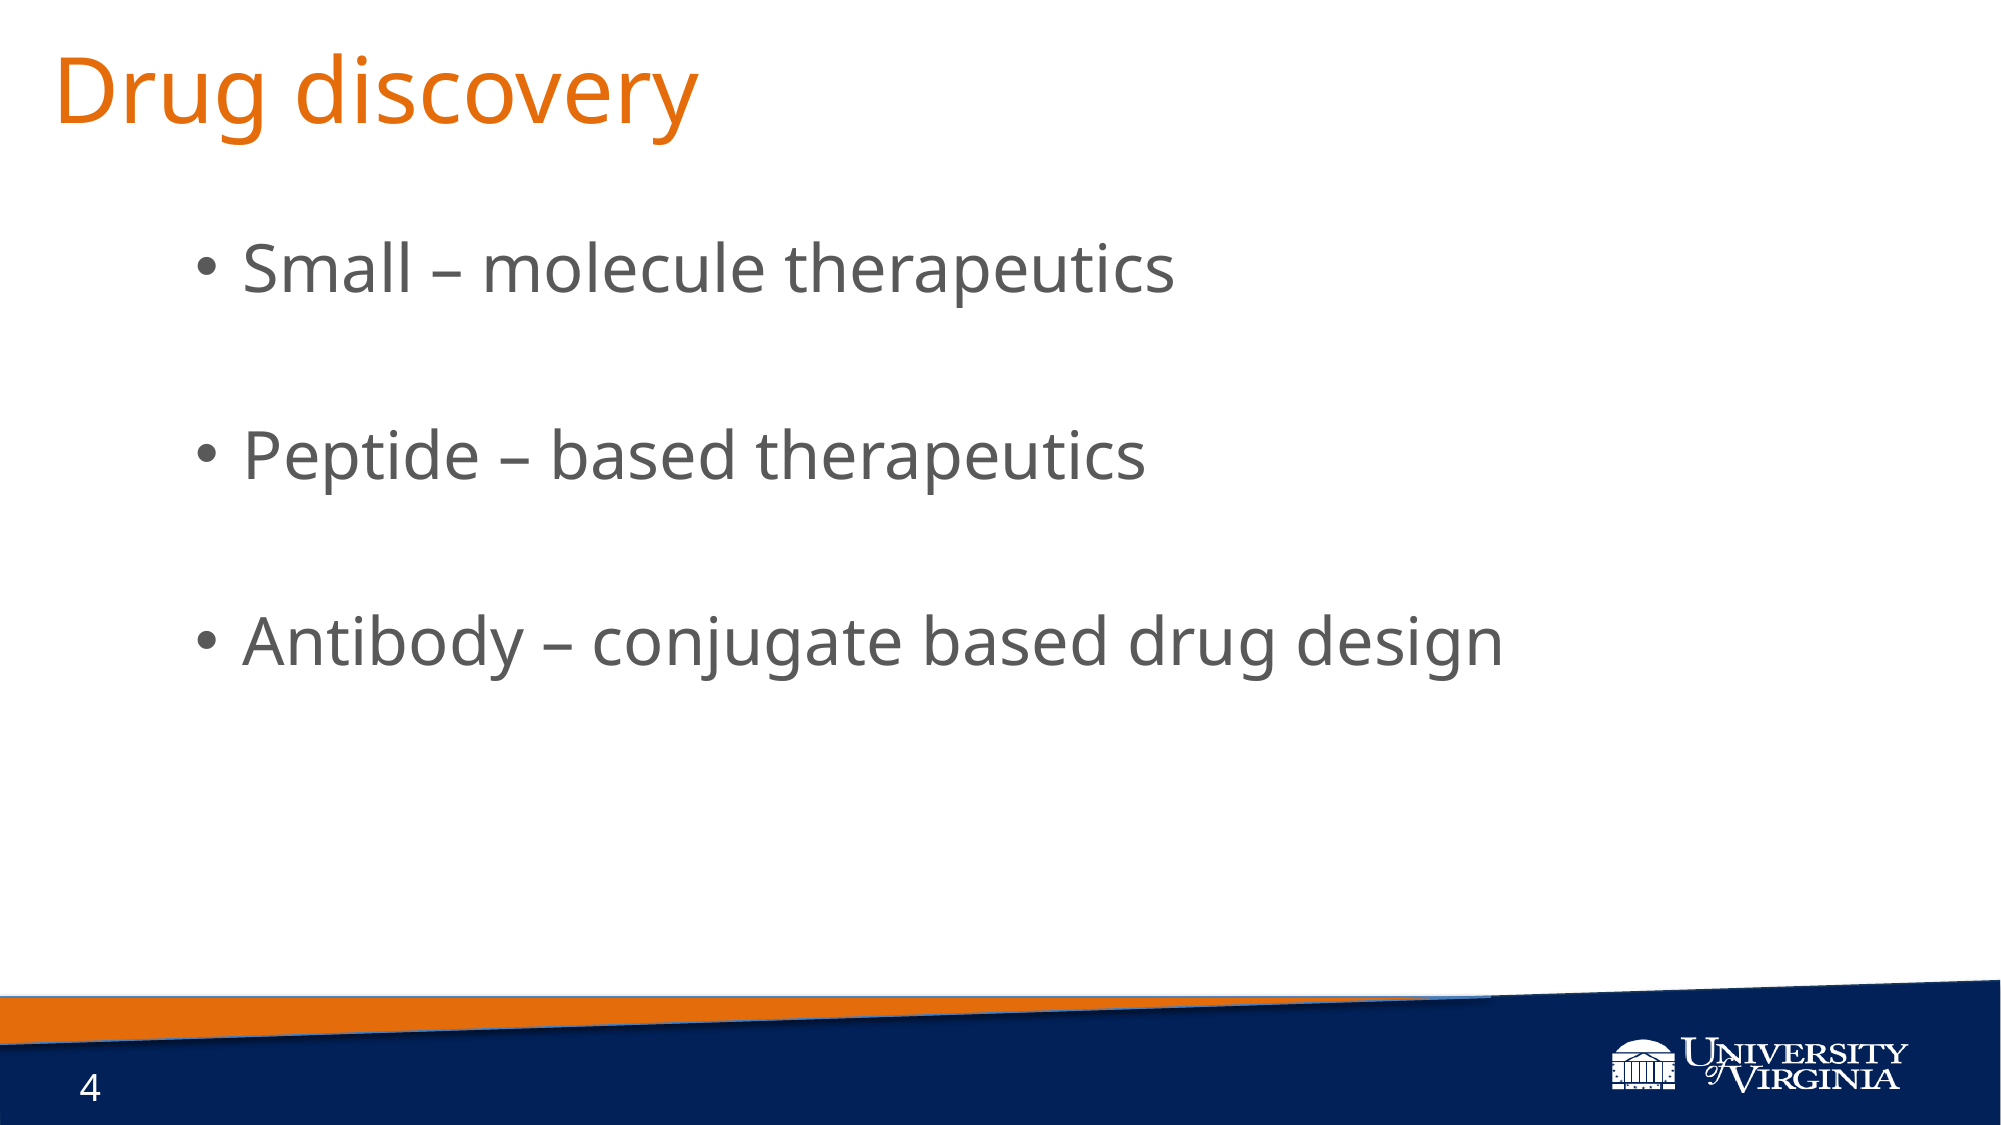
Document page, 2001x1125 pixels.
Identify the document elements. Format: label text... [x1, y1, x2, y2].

list Small – molecule therapeutics Peptide – based therapeutics Antibody – conjugate based drug design [181, 218, 1860, 945]
list Drug discovery [37, 24, 1775, 109]
slide_number 4 [64, 1059, 532, 1120]
